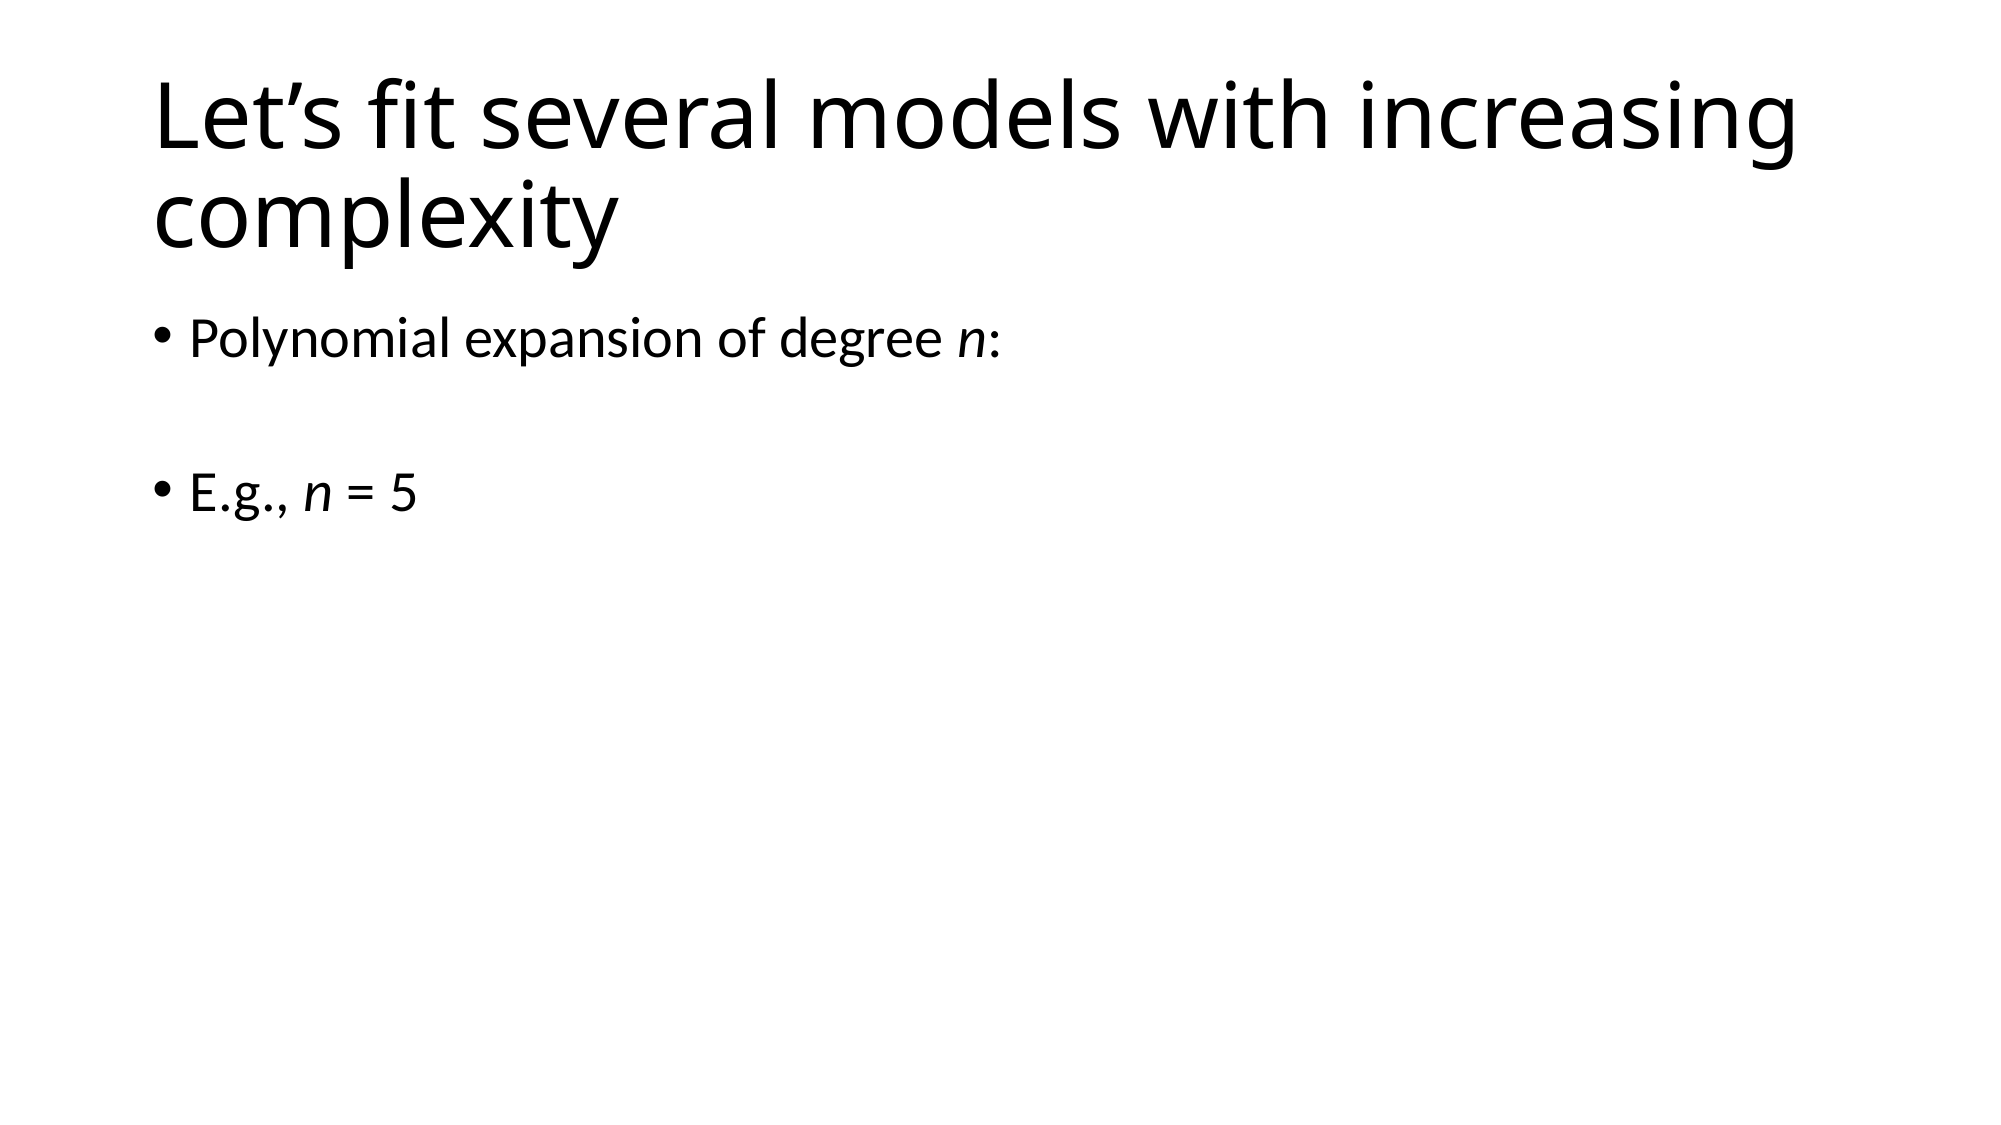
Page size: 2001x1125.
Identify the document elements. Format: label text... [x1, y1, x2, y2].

title Let’s fit several models with increasing complexity [137, 59, 1863, 278]
